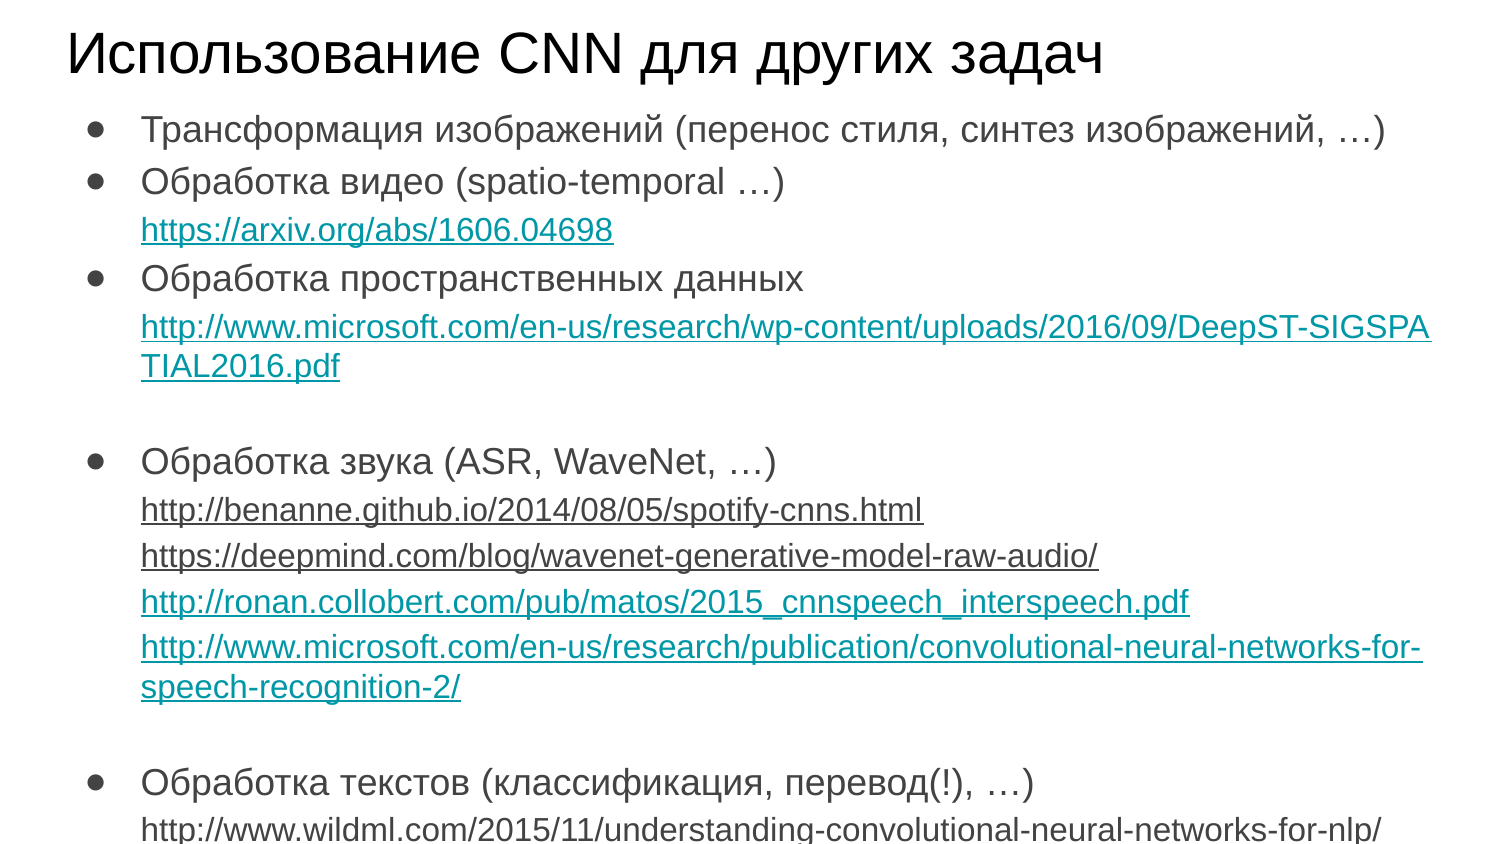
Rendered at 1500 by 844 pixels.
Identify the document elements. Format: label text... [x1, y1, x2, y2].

title Использование CNN для других задач [51, 0, 1449, 91]
list Трансформация изображений (перенос стиля, синтез изображений, …) Обработка видео (spatio-temporal …) https://arxiv.org/abs/1606.04698 Обработка пространственных данных http://www.microsoft.com/en-us/research/wp-content/uploads/2016/09/DeepST-SIGSPATIAL2016.pdf Обработка звука (ASR, WaveNet, …) http://benanne.github.io/2014/08/05/spotify-cnns.html https://deepmind.com/blog/wavenet-generative-model-raw-audio/ http://ronan.collobert.com/pub/matos/2015_cnnspeech_interspeech.pdf http://www.microsoft.com/en-us/research/publication/convolutional-neural-networks-for-speech-recognition-2/ Обработка текстов (классификация, перевод(!), …) http://www.wildml.com/2015/11/understanding-convolutional-neural-networks-for-nlp/ https://arxiv.org/abs/1611.02344 [51, 91, 1449, 750]
